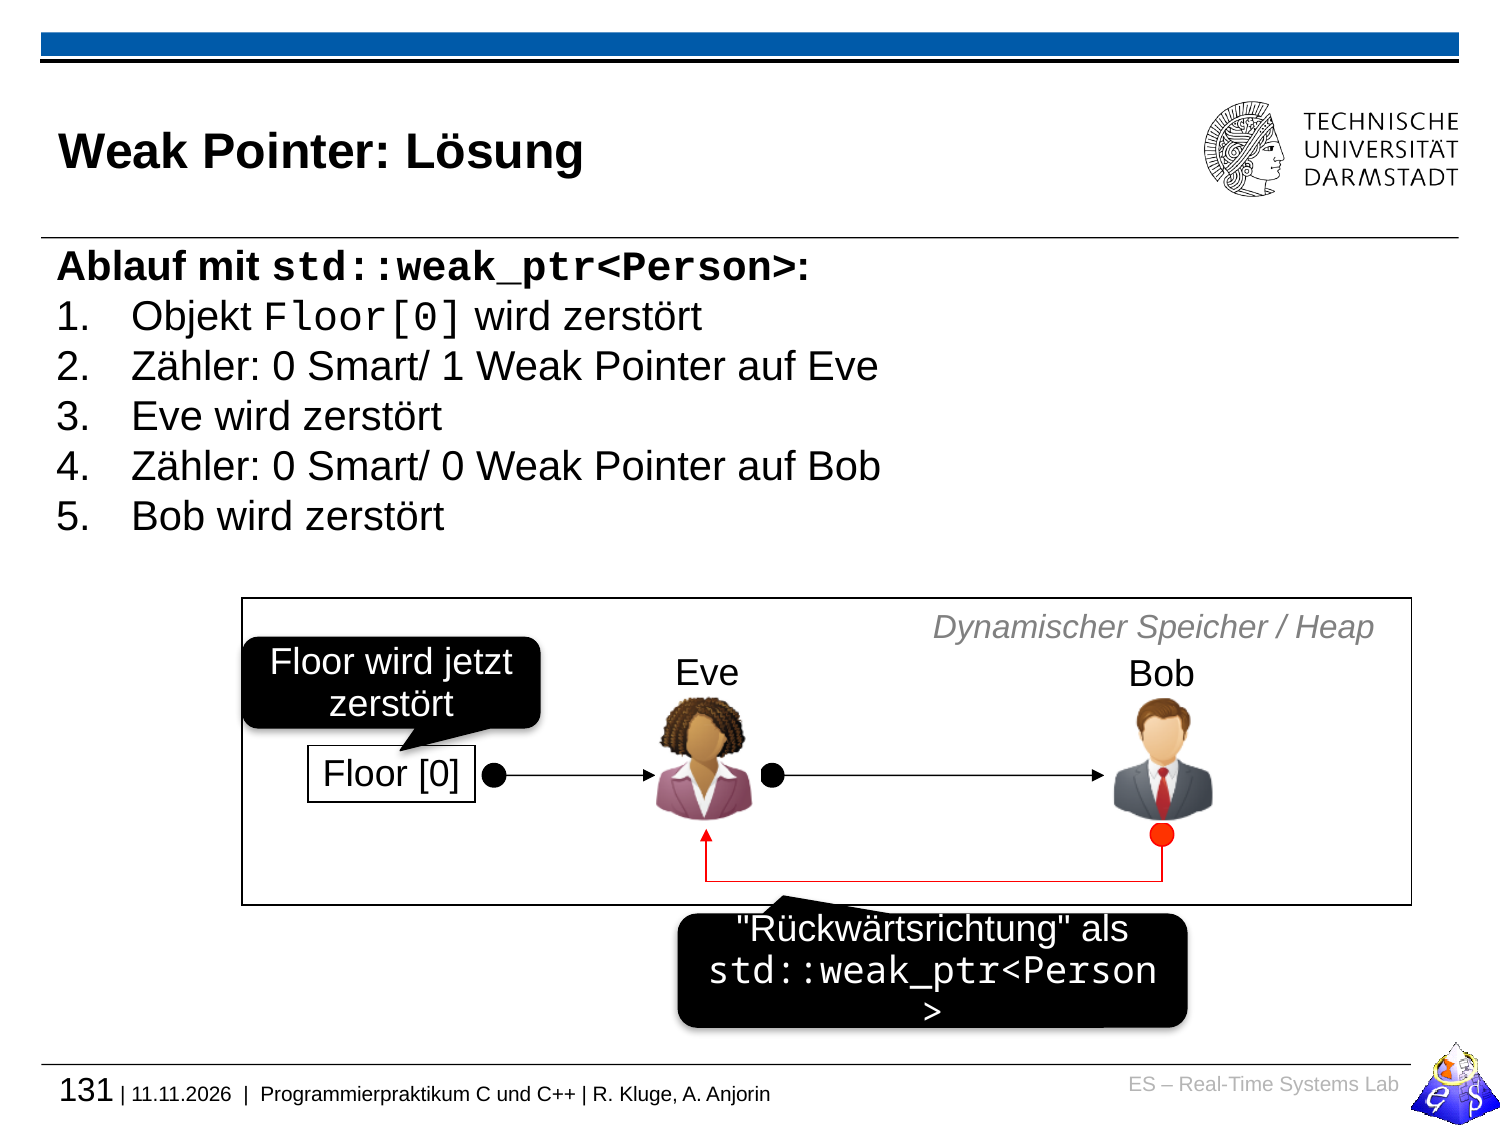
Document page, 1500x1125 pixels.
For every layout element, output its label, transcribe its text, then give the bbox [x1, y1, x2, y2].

text_box Floor [0] [307, 745, 475, 803]
text_box Floor wird jetzt zerstört [242, 636, 541, 752]
picture [1411, 1041, 1500, 1125]
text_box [1104, 645, 1219, 823]
text_box [506, 769, 650, 782]
title Weak Pointer: Lösung [58, 80, 1187, 218]
text_box [242, 597, 1412, 906]
text_box [482, 763, 506, 787]
text_box Ablauf mit std::weak_ptr<Person>: Objekt Floor[0] wird zerstört Zähler: 0 Smart/ 1 Weak Pointer auf Eve Eve wird zerstört Zähler: 0 Smart/ 0 Weak Pointer auf Bob Bob wird zerstört [41, 231, 1211, 547]
text_box "Rückwärtsrichtung" als std::weak_ptr<Person> [677, 895, 1188, 1028]
text_box Dynamischer Speicher / Heap [917, 597, 1390, 653]
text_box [705, 822, 1174, 882]
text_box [655, 644, 761, 823]
picture [1187, 84, 1483, 214]
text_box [766, 763, 1099, 788]
